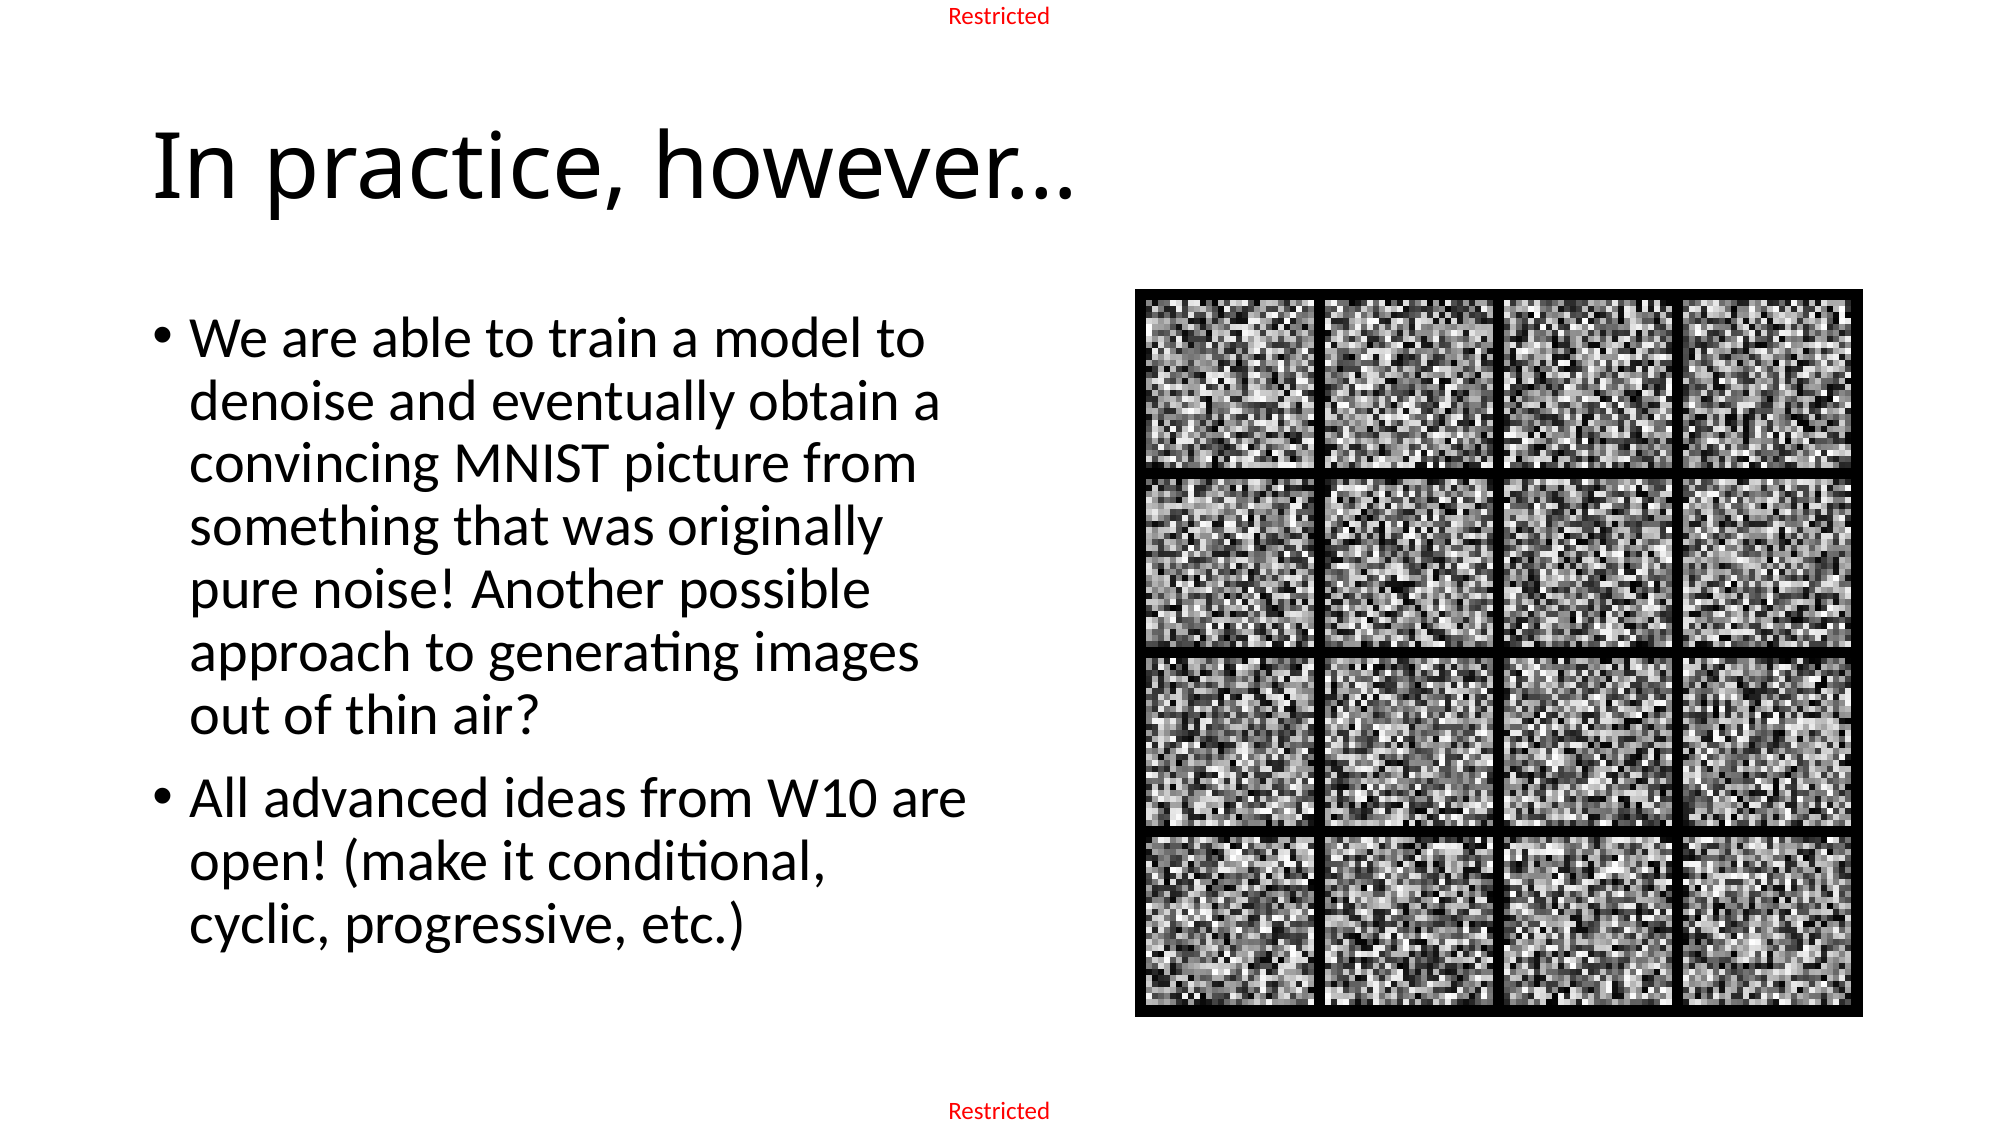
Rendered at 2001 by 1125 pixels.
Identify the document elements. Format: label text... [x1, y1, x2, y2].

list We are able to train a model to denoise and eventually obtain a convincing MNIST picture from something that was originally pure noise! Another possible approach to generating images out of thin air? All advanced ideas from W10 are open! (make it conditional, cyclic, progressive, etc.) [137, 299, 988, 1125]
title In practice, however… [137, 59, 1863, 278]
picture [1135, 289, 1863, 1017]
